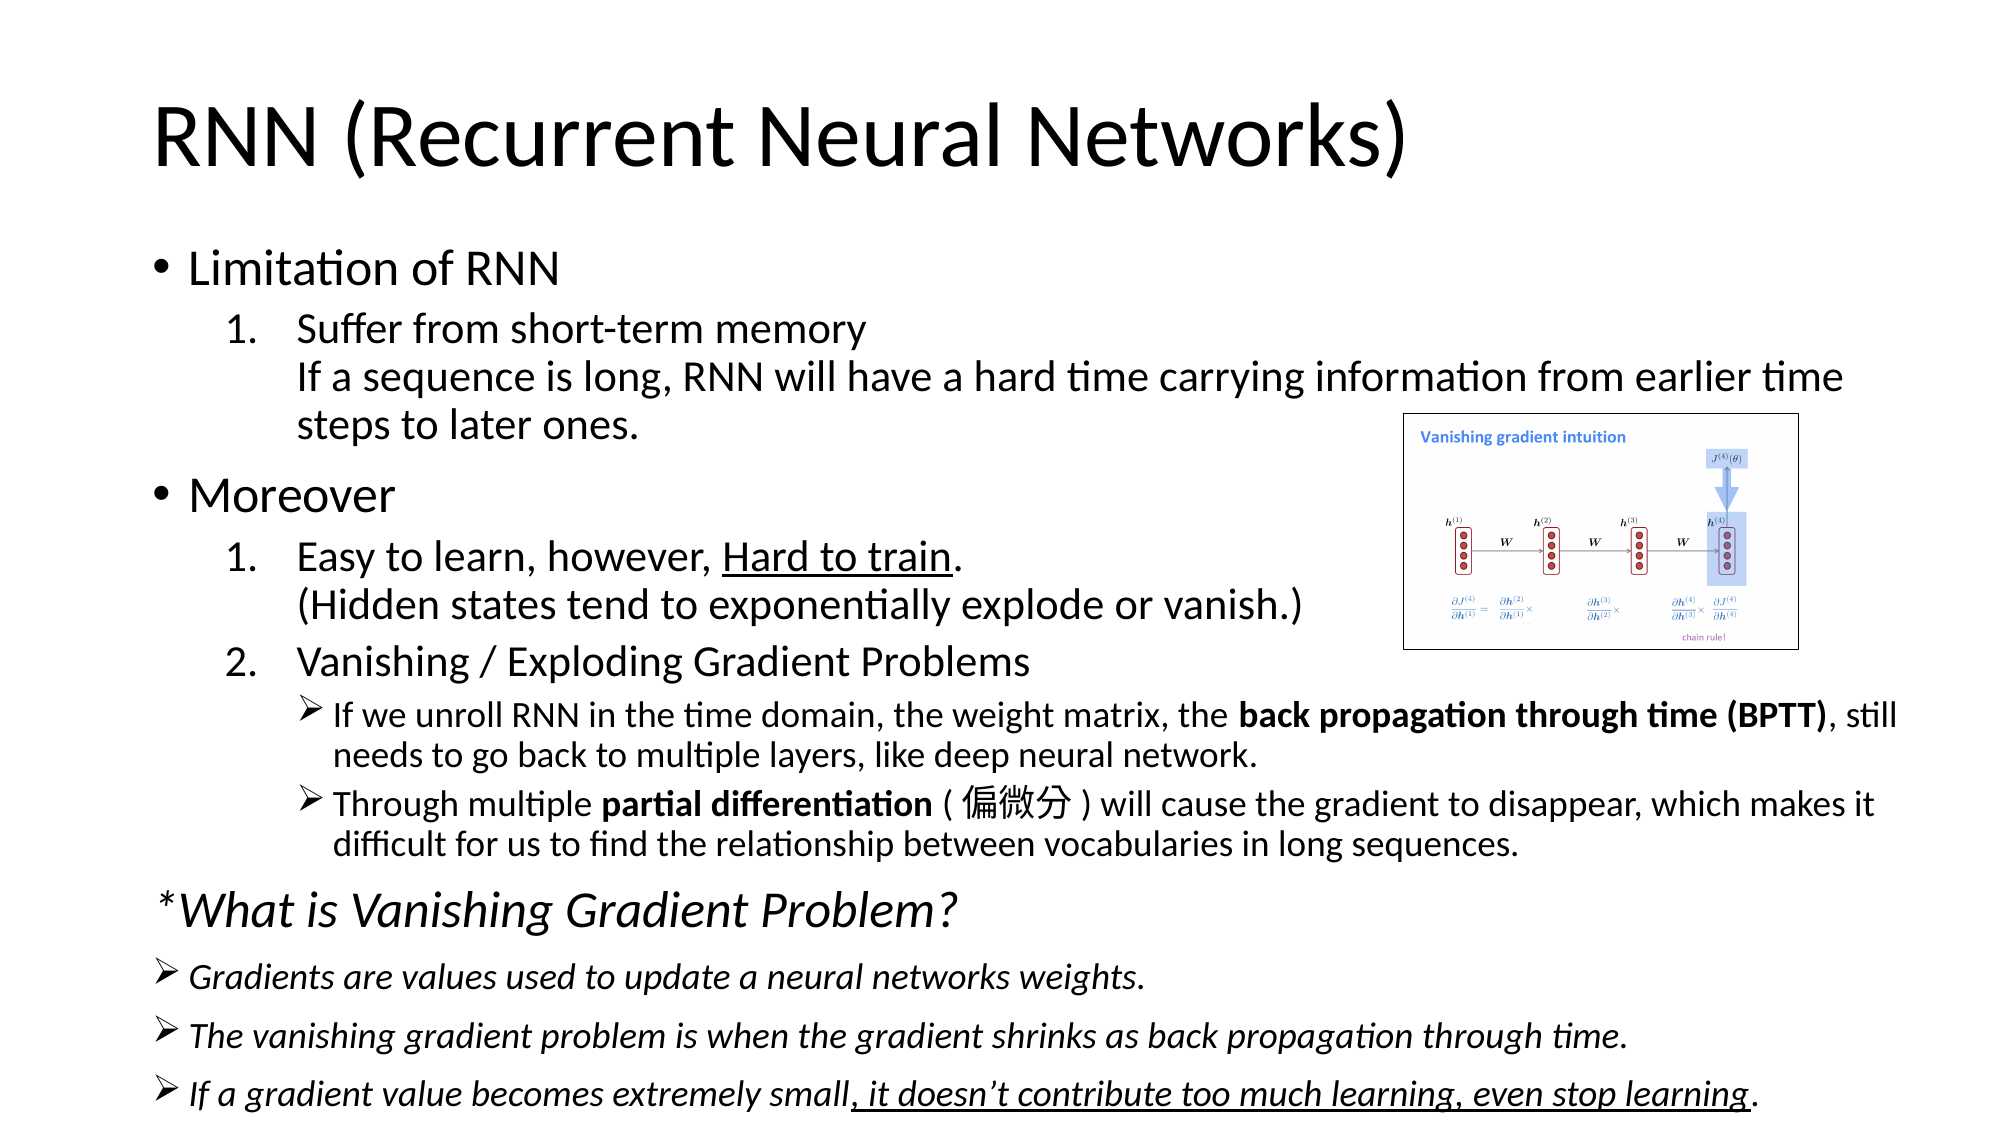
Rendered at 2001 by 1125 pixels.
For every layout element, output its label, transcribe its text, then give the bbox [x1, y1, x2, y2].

picture [1403, 413, 1799, 650]
list Limitation of RNN Suffer from short-term memory If a sequence is long, RNN will have a hard time carrying information from earlier time steps to later ones. Moreover Easy to learn, however, Hard to train. (Hidden states tend to exponentially explode or vanish.) Vanishing / Exploding Gradient Problems If we unroll RNN in the time domain, the weight matrix, the back propagation through time (BPTT), still needs to go back to multiple layers, like deep neural network. Through multiple partial differentiation (偏微分) will cause the gradient to disappear, which makes it difficult for us to find the relationship between vocabularies in long sequences. *What is Vanishing Gradient Problem? Gradients are values used to update a neural networks weights. The vanishing gradient problem is when the gradient shrinks as back propagation through time. If a gradient value becomes extremely small, it doesn’t contribute too much learning, even stop learning. [137, 232, 1927, 1125]
title RNN (Recurrent Neural Networks) [137, 27, 1863, 232]
